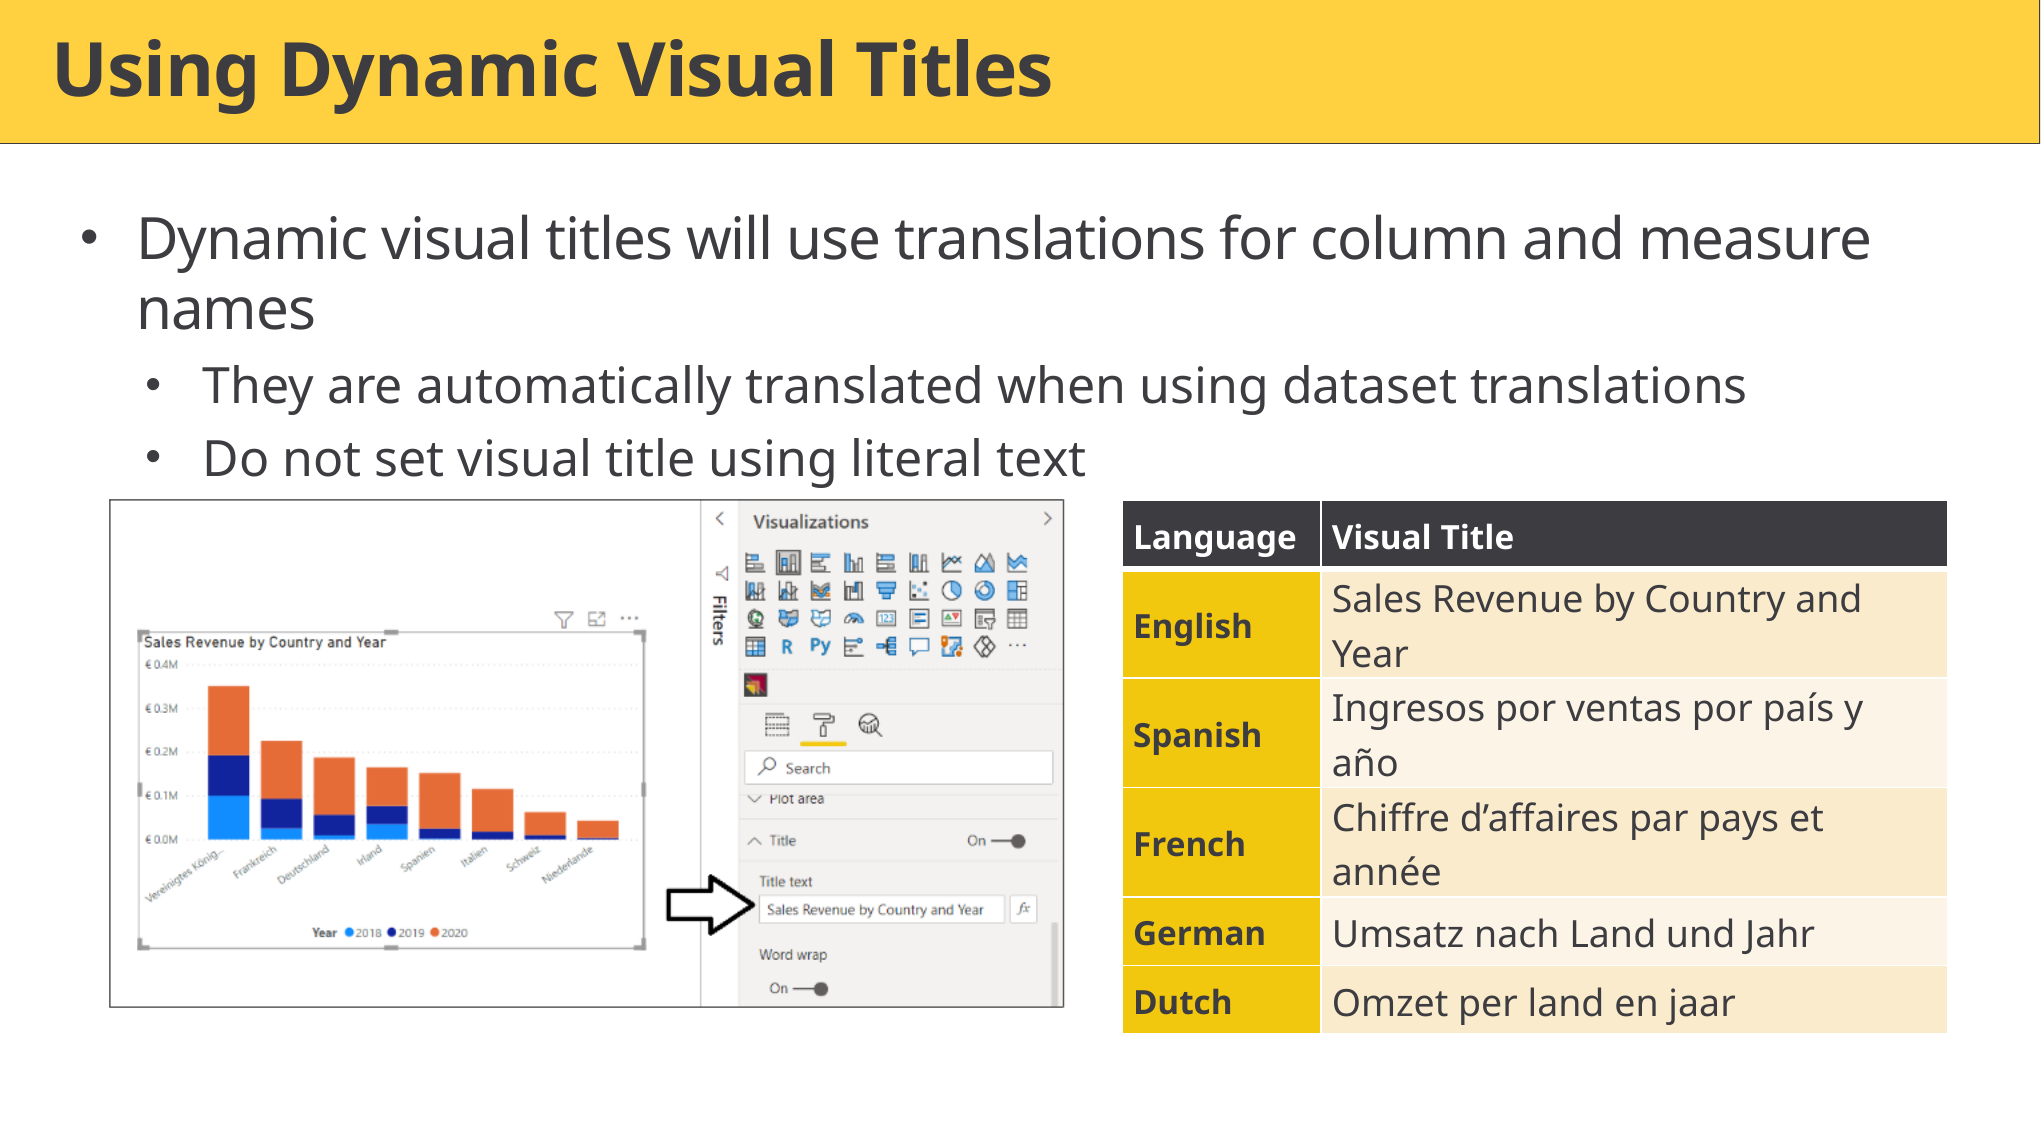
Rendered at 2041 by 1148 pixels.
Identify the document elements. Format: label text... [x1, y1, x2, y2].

table_cell Sales Revenue by Country and Year [1322, 572, 1947, 677]
table_header Visual Title [1322, 501, 1947, 566]
table_cell Spanish [1123, 679, 1320, 787]
table_cell Umsatz nach Land und Jahr [1322, 898, 1947, 965]
table_cell English [1123, 572, 1320, 677]
table_cell French [1123, 788, 1320, 896]
table_cell Chiffre d’affaires par pays et année [1322, 788, 1947, 896]
picture [100, 490, 1075, 1016]
table_cell Ingresos por ventas por país y año [1322, 679, 1947, 787]
table_header Language [1123, 501, 1320, 566]
list Dynamic visual titles will use translations for column and measure names They are automatically translated when using dataset translations Do not set visual title using literal text [80, 201, 1988, 434]
table_cell German [1123, 898, 1320, 965]
table_cell Omzet per land en jaar [1322, 966, 1947, 1033]
table_cell Dutch [1123, 966, 1320, 1033]
title Using Dynamic Visual Titles [51, 31, 1988, 113]
